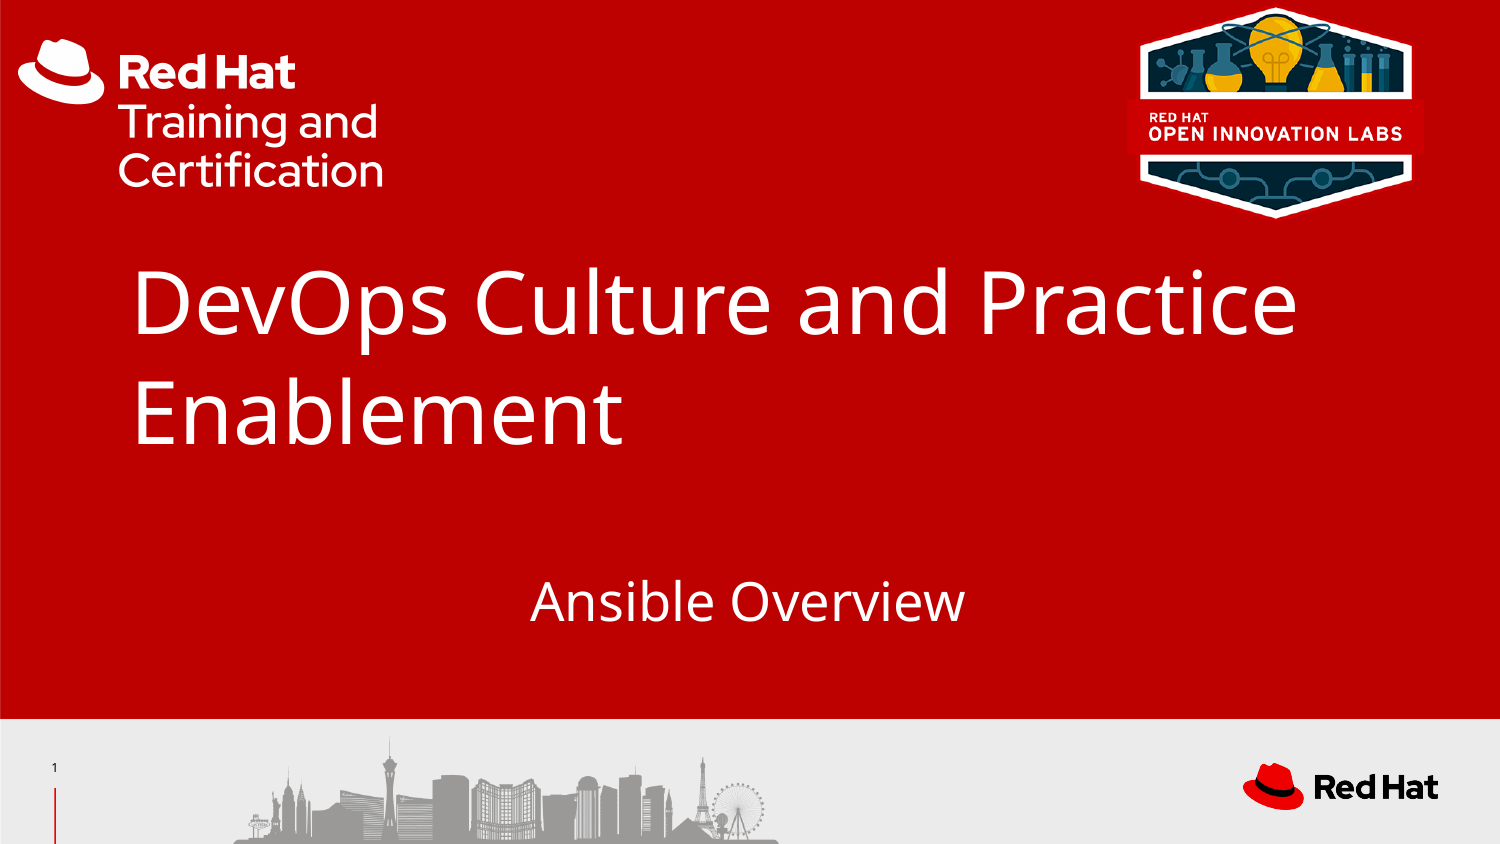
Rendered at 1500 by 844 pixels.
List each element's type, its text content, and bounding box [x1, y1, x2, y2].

slide_number 1 [10, 759, 101, 777]
picture [0, 0, 1500, 844]
title Ansible Overview [10, 502, 1487, 632]
title DevOps Culture and Practice Enablement [130, 243, 1370, 462]
